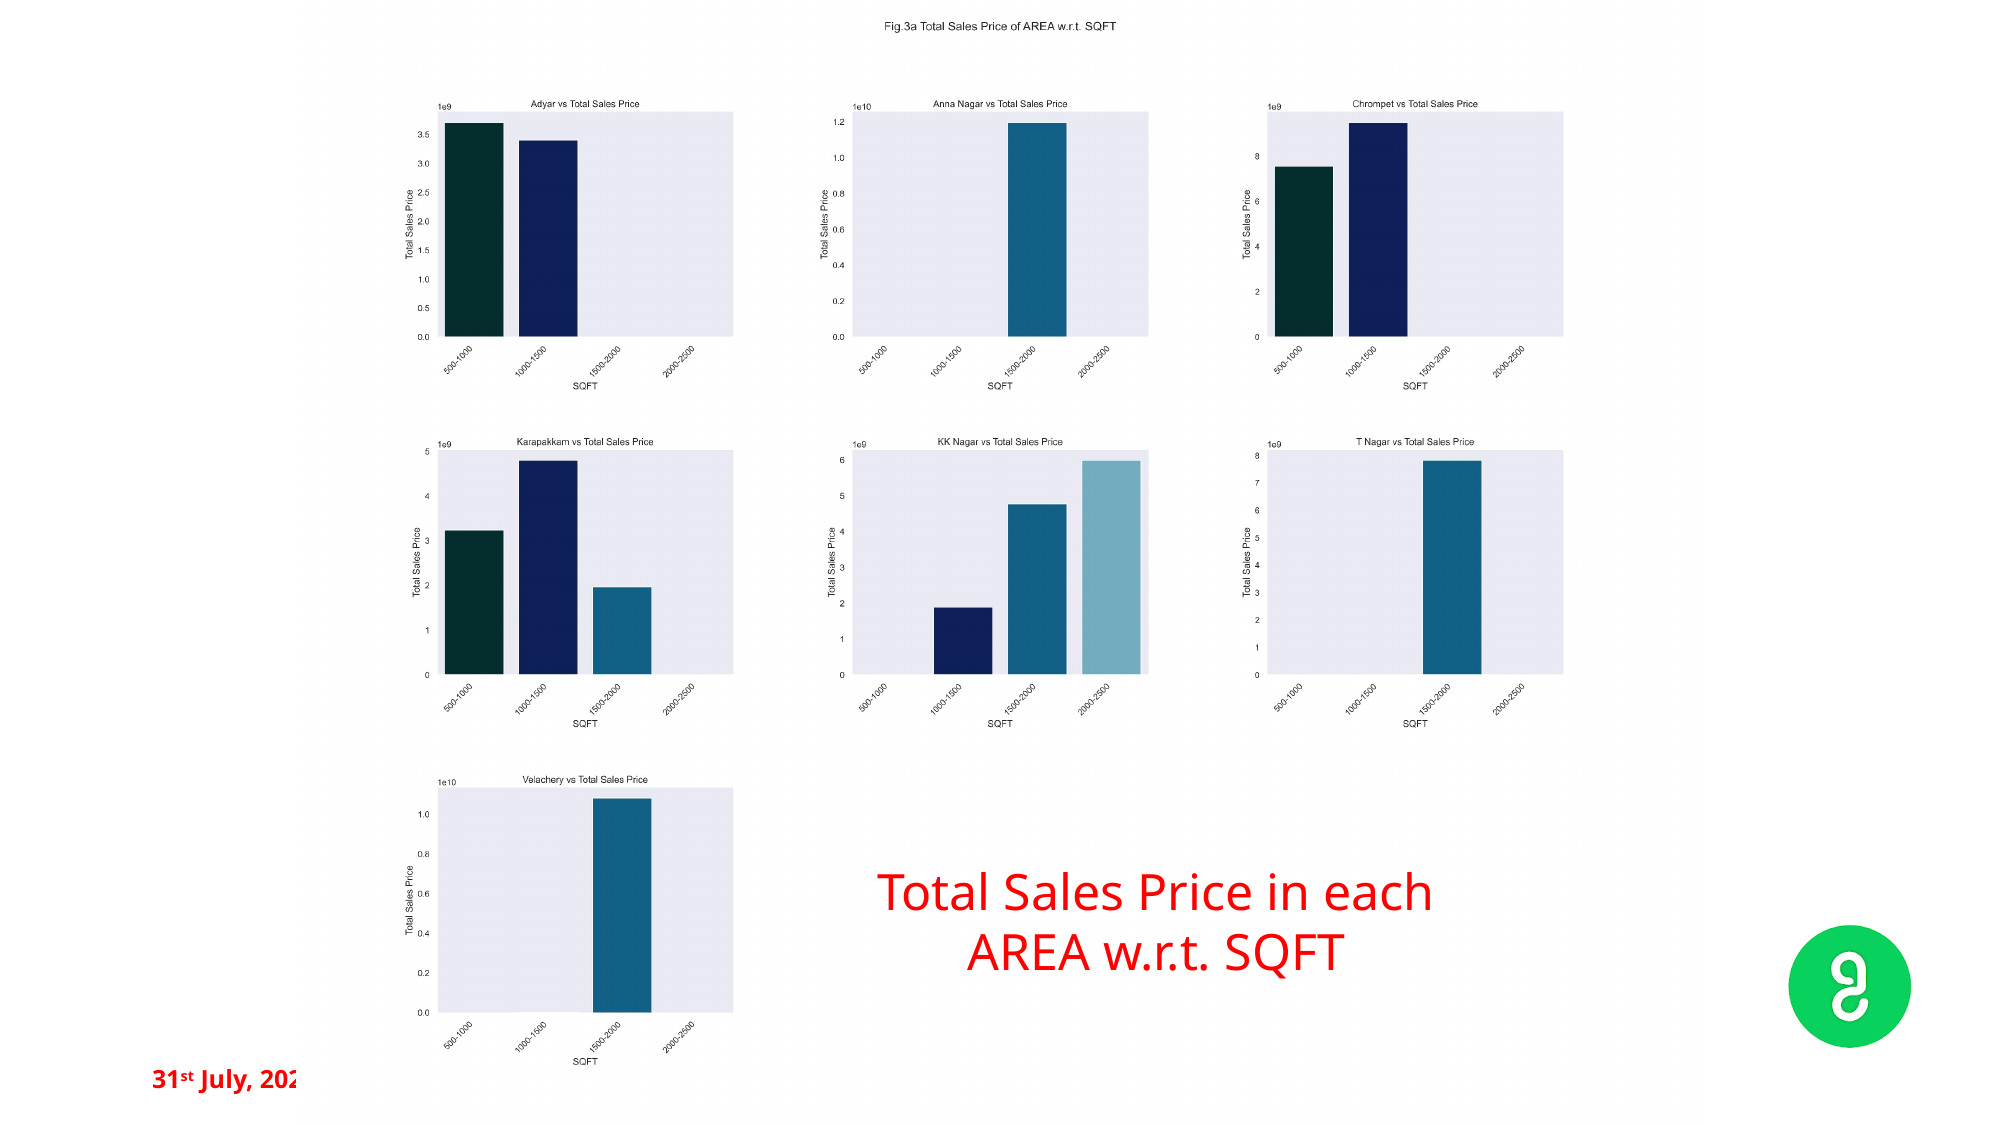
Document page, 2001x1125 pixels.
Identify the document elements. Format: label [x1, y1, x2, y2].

picture [296, 0, 1704, 1125]
picture [1760, 895, 1938, 1073]
